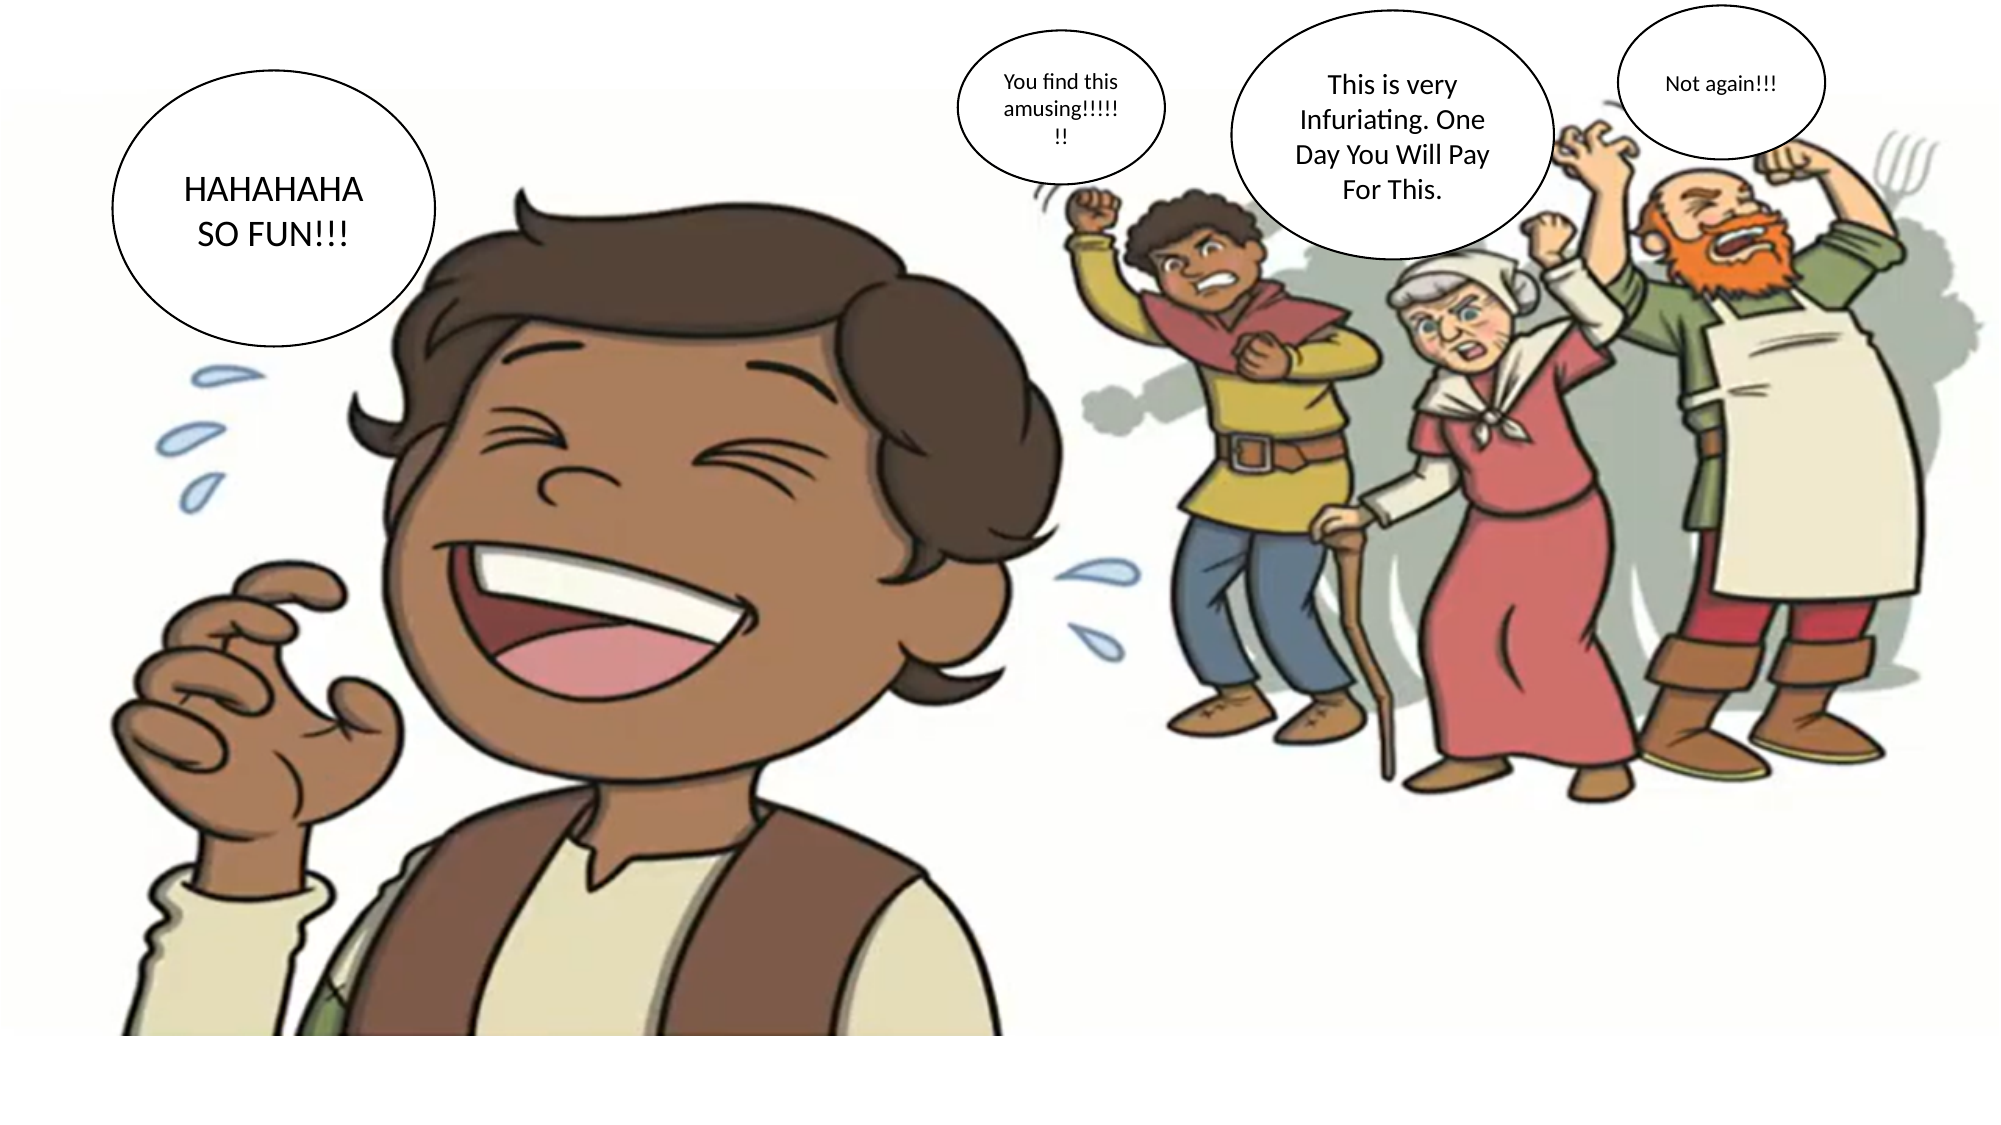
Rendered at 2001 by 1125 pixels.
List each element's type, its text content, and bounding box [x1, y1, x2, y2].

text_box You find this amusing!!!!!!! [959, 29, 1163, 89]
picture [1, 89, 1999, 1036]
text_box HAHAHAHA SO FUN!!! [190, 69, 357, 89]
text_box Not again!!! [1616, 4, 1827, 89]
text_box This is very Infuriating. One Day You Will Pay For This. [1241, 9, 1544, 89]
